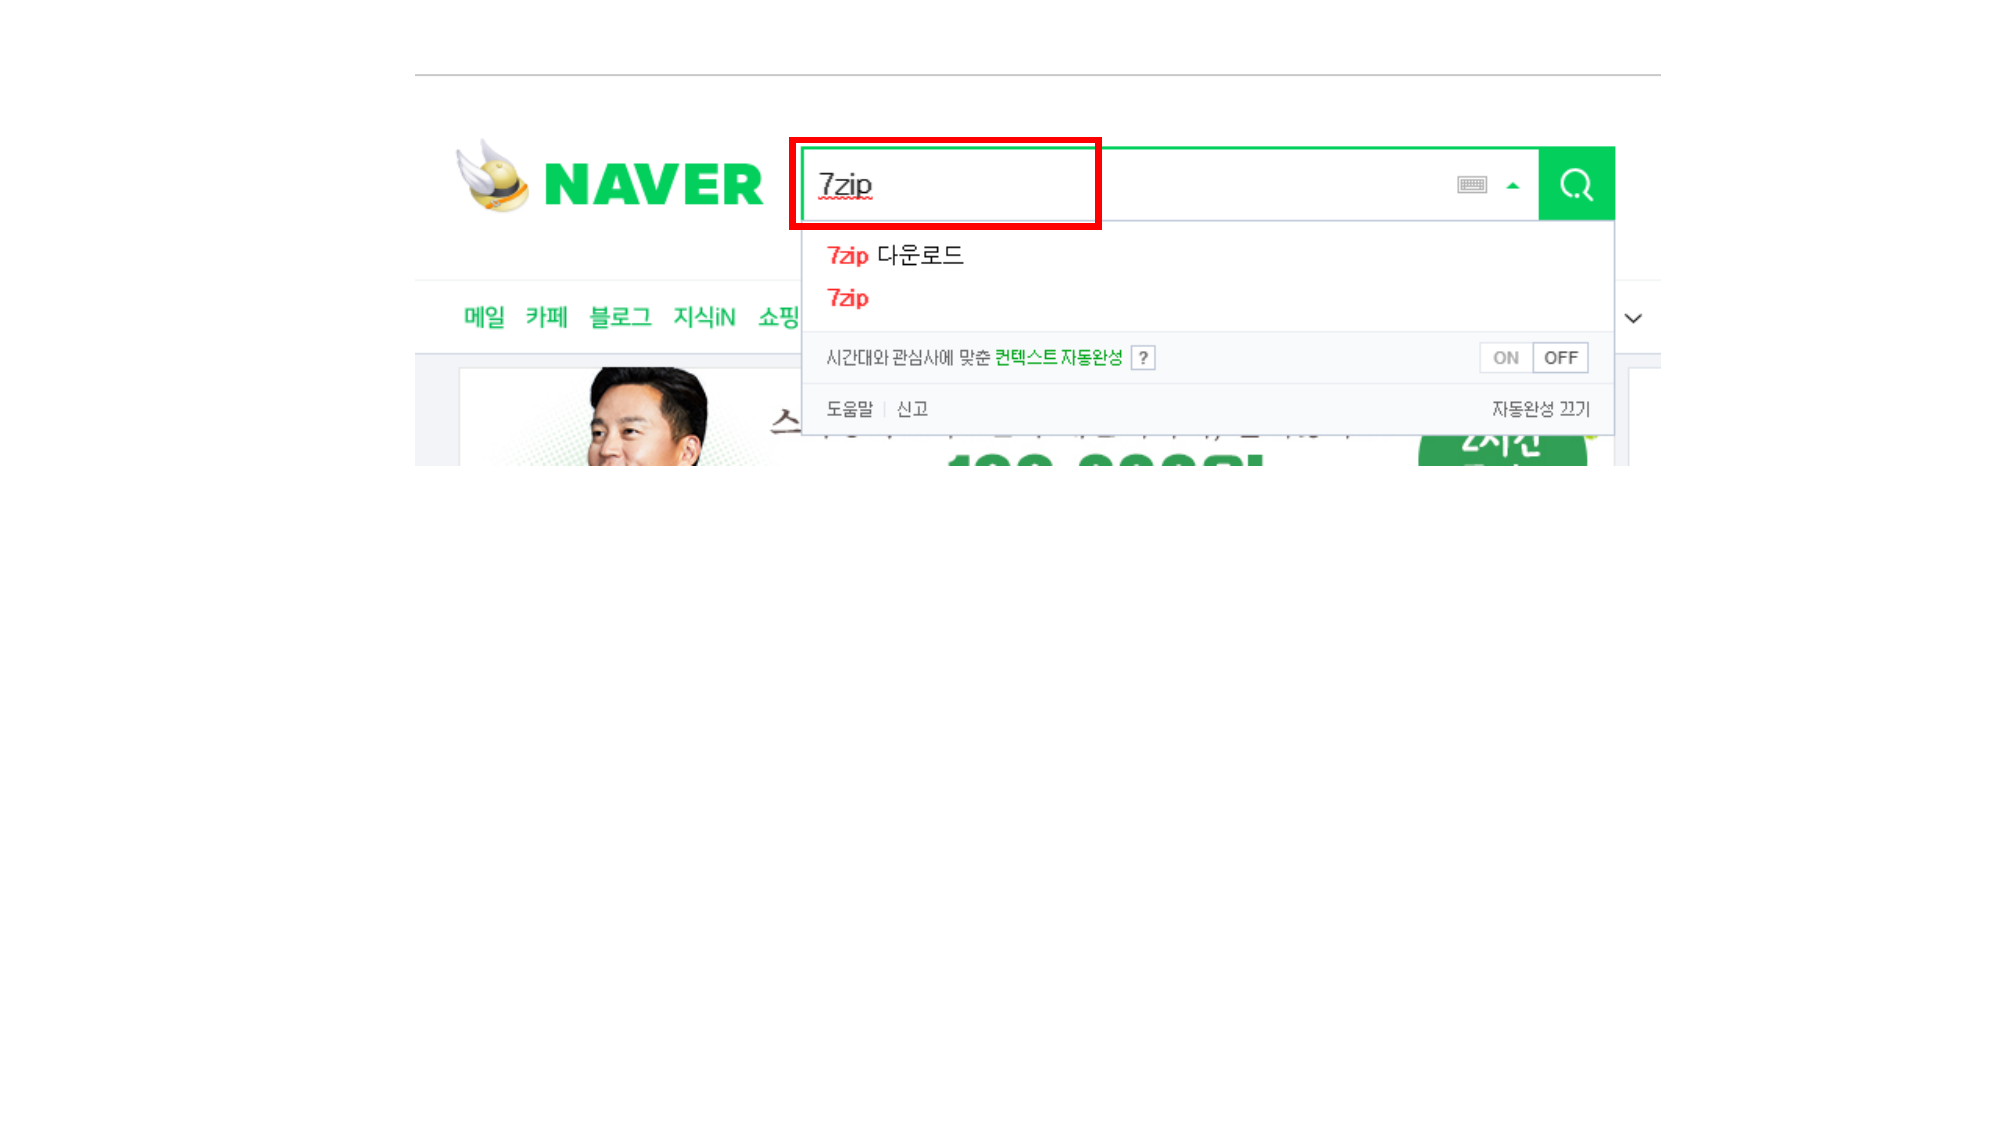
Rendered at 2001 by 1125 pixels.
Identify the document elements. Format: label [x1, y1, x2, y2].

picture [415, 73, 1661, 466]
